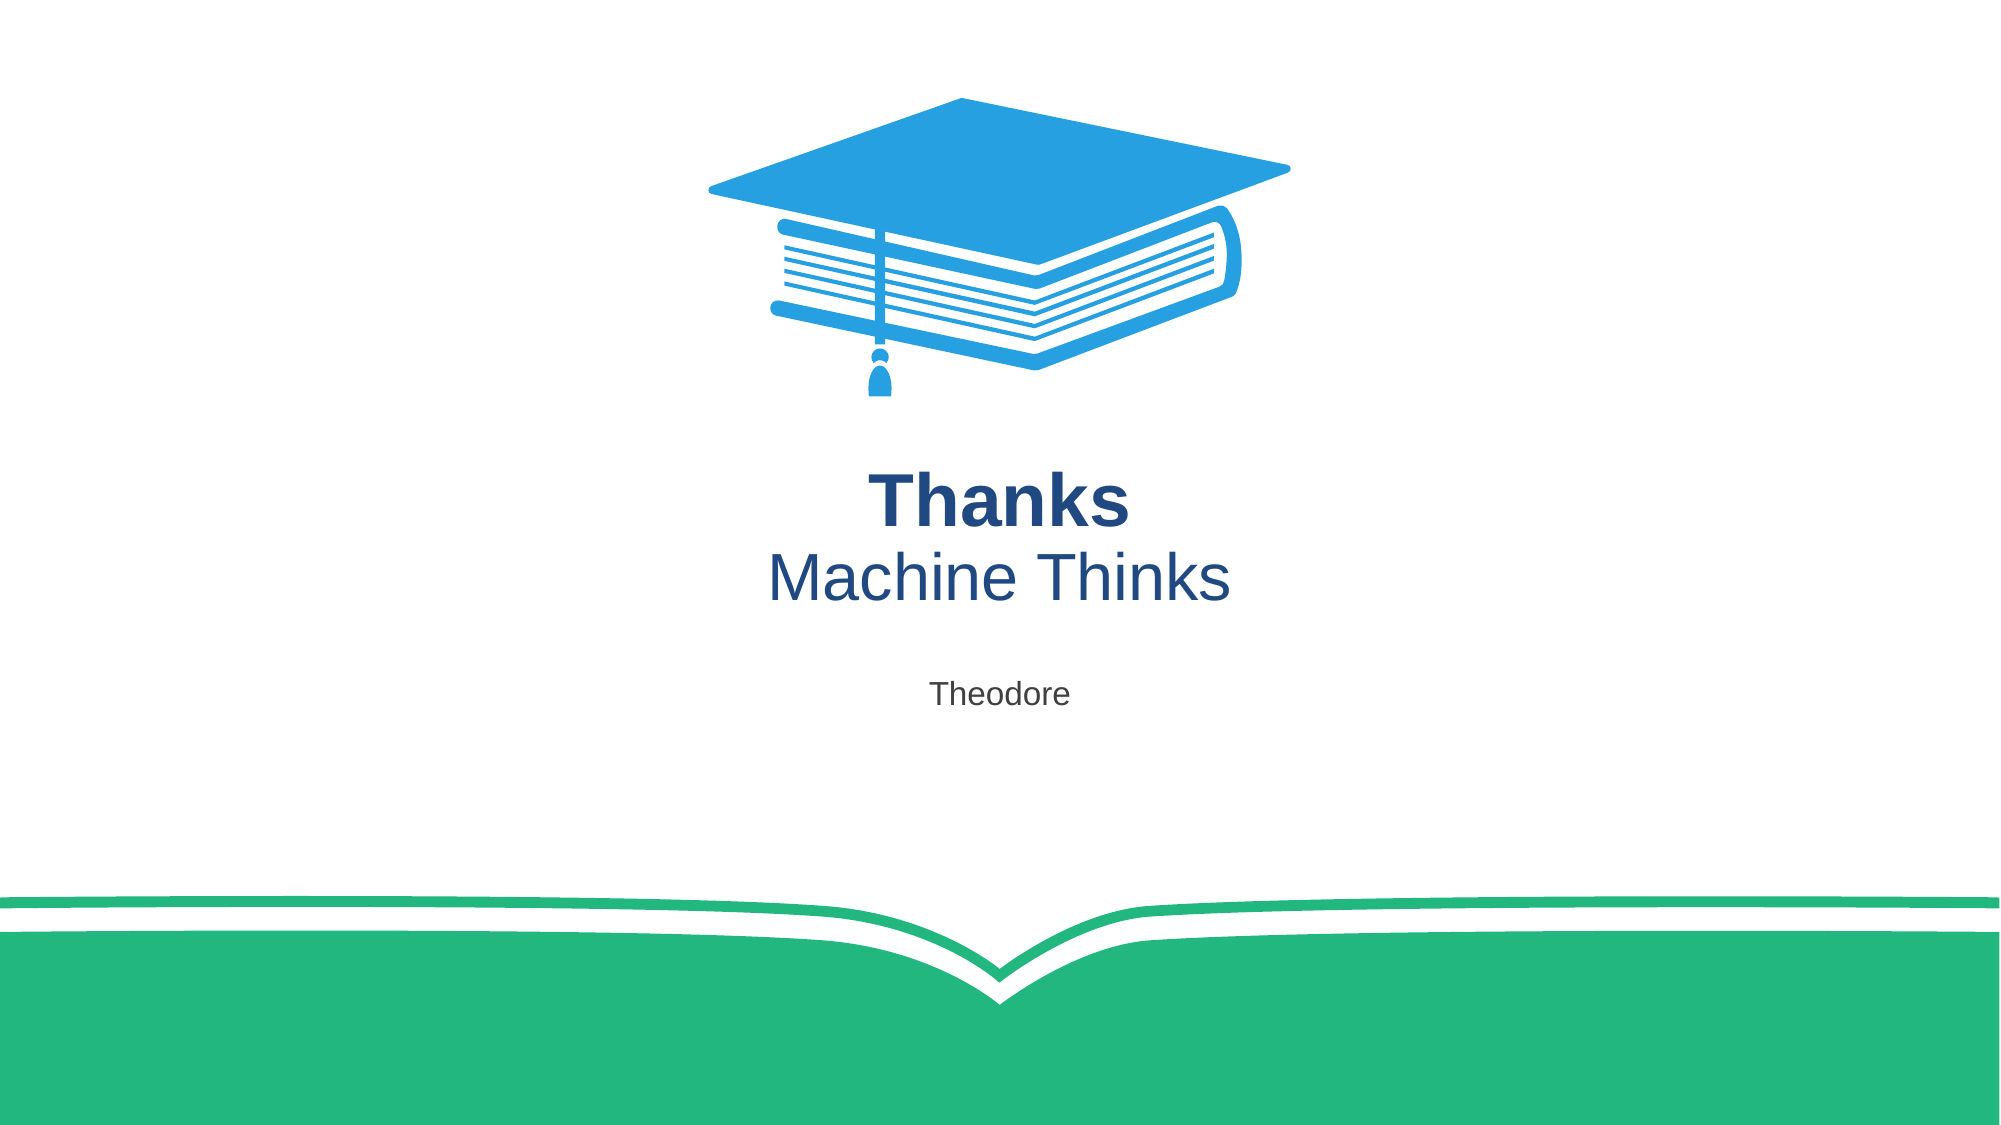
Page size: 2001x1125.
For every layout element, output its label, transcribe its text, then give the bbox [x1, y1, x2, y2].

list Theodore [673, 668, 1327, 720]
title Thanks Machine Thinks [557, 424, 1443, 652]
